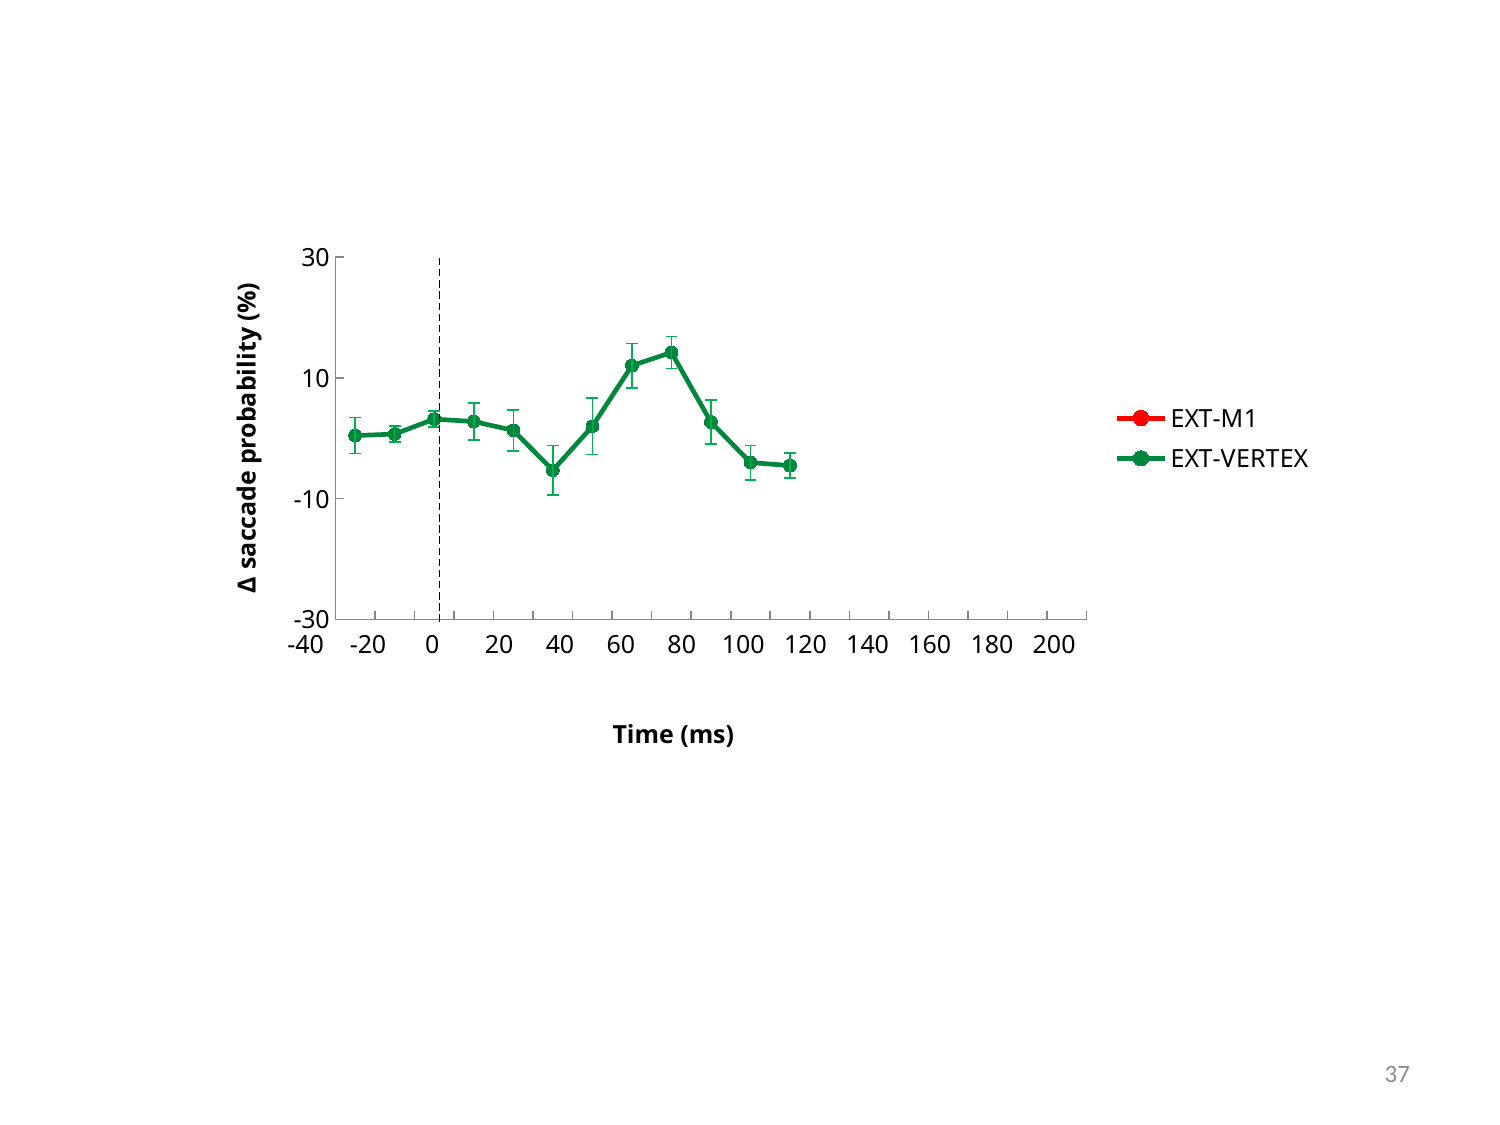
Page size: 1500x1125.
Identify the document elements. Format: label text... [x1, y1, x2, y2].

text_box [194, 231, 1329, 728]
slide_number 37 [1074, 1042, 1425, 1103]
